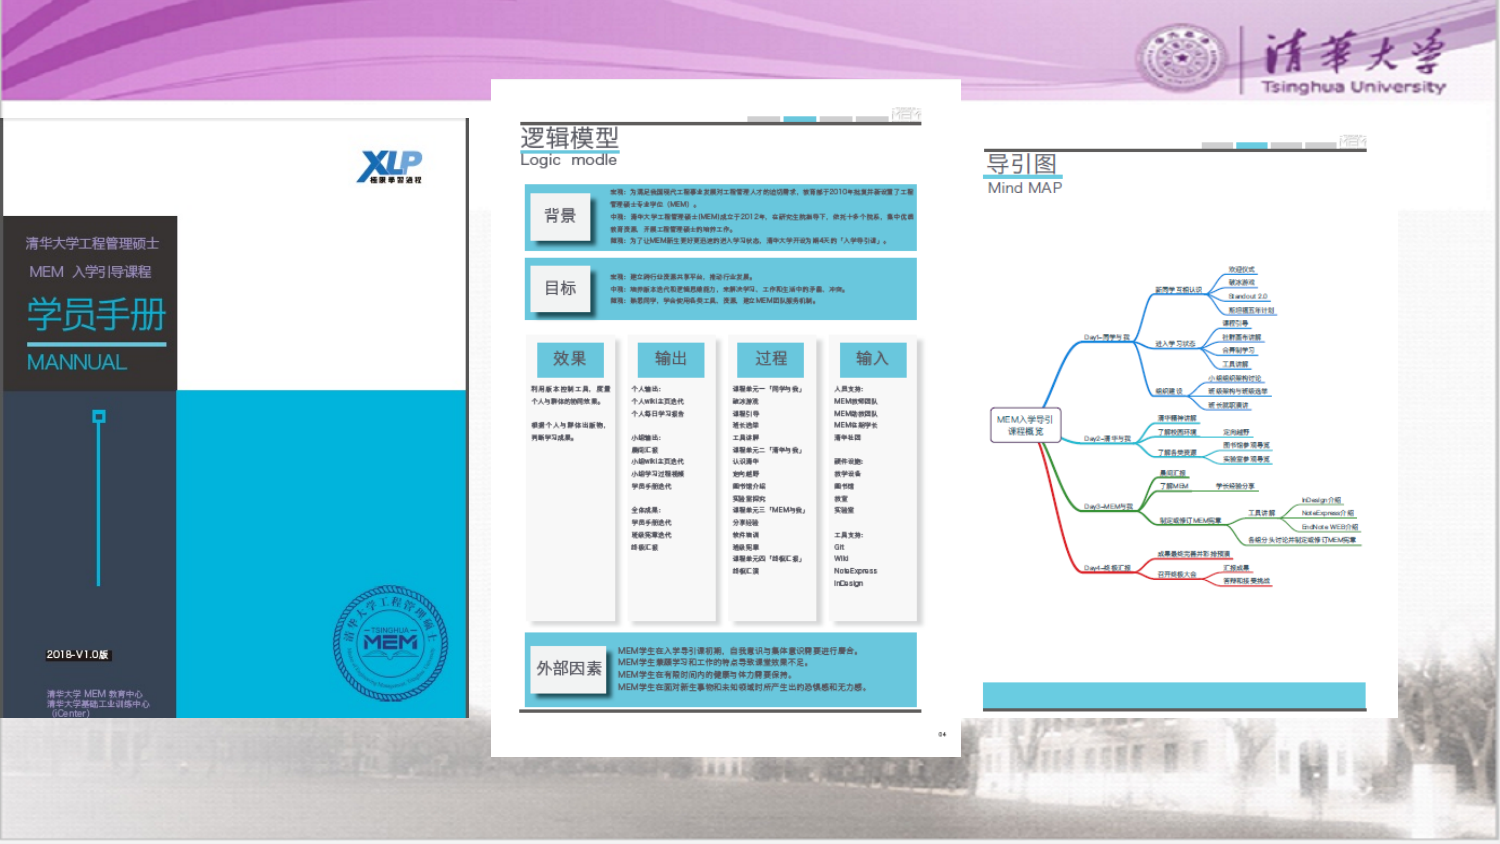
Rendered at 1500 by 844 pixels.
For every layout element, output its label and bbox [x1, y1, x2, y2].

list [0, 118, 469, 718]
picture [0, 0, 1500, 844]
